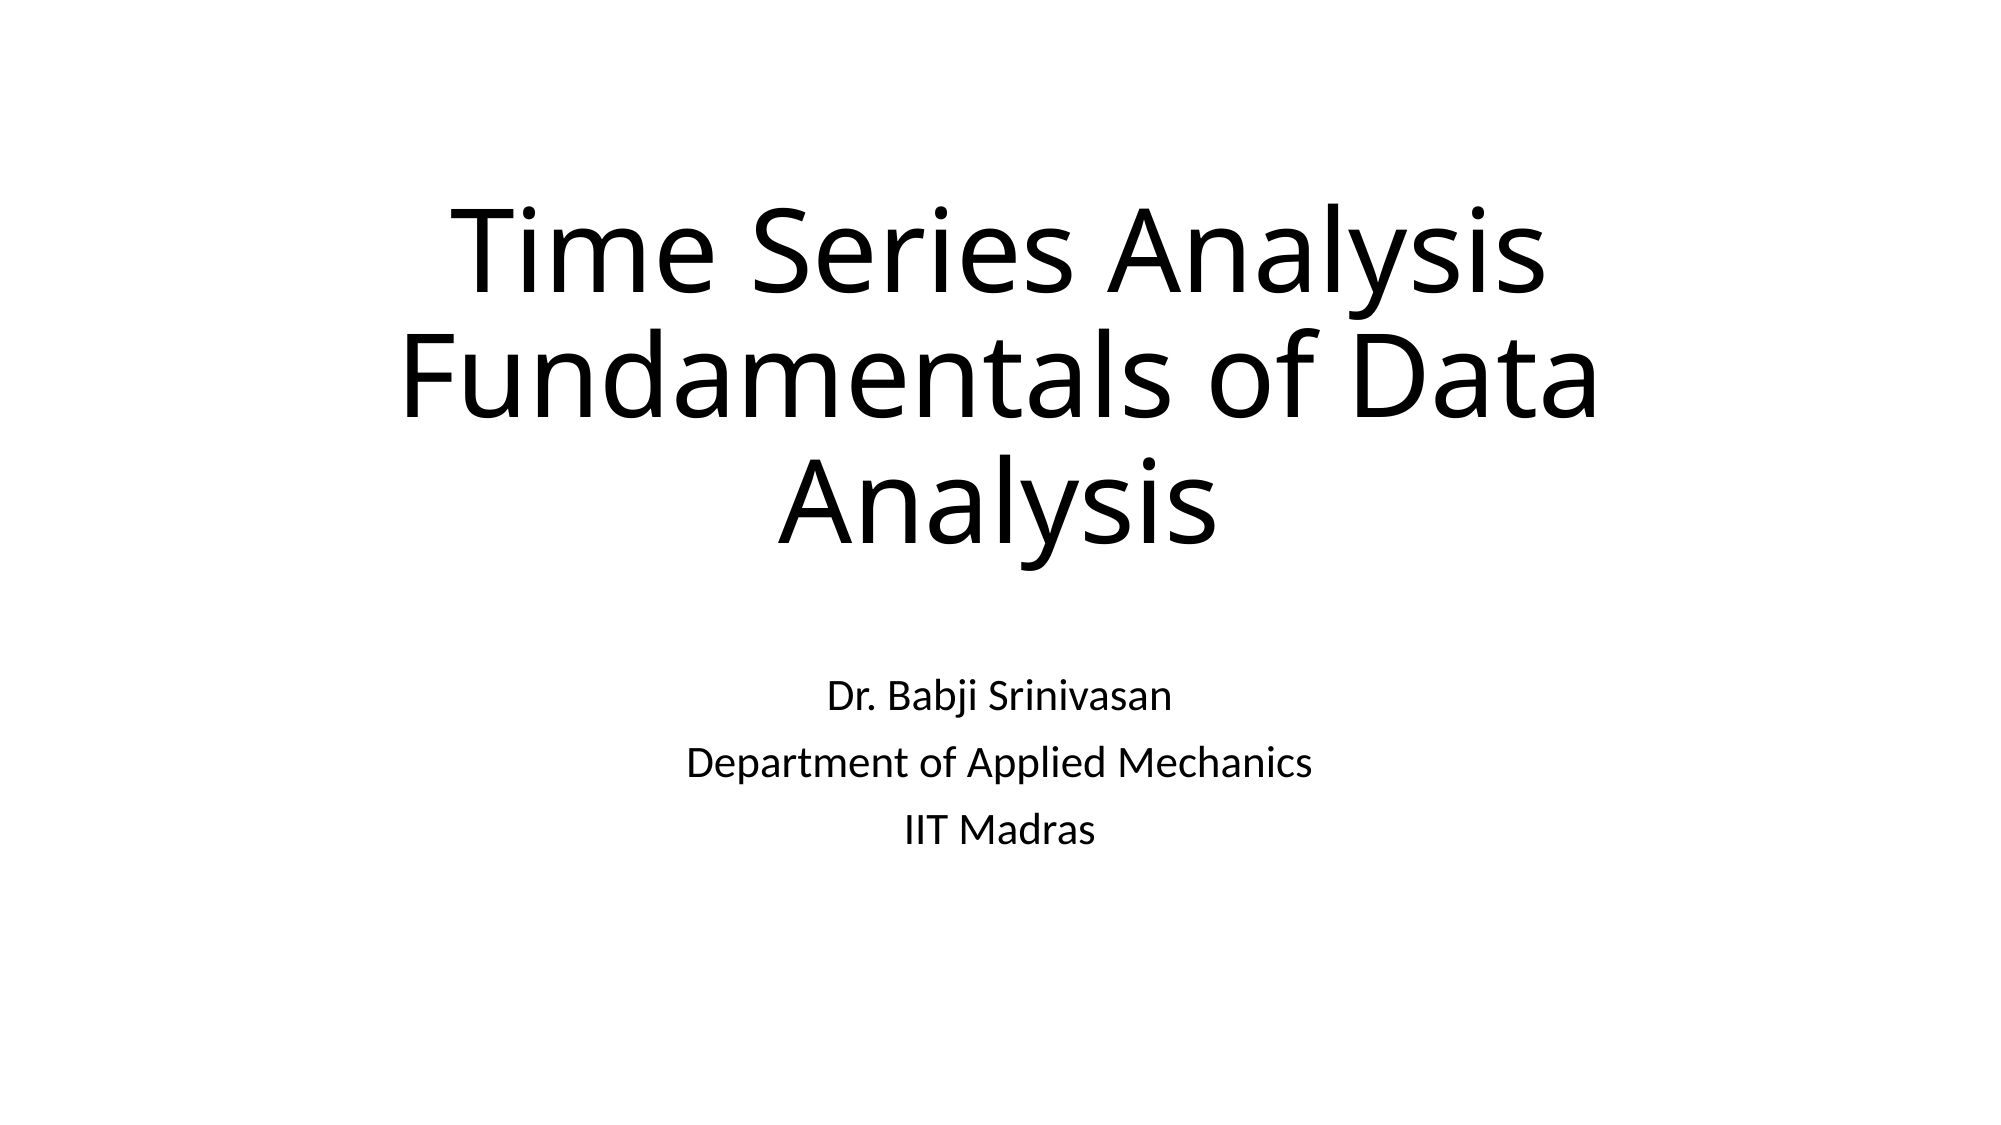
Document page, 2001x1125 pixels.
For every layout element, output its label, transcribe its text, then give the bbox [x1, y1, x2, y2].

subtitle Dr. Babji Srinivasan Department of Applied Mechanics IIT Madras [249, 590, 1750, 863]
title Time Series Analysis Fundamentals of Data Analysis [249, 184, 1750, 576]
